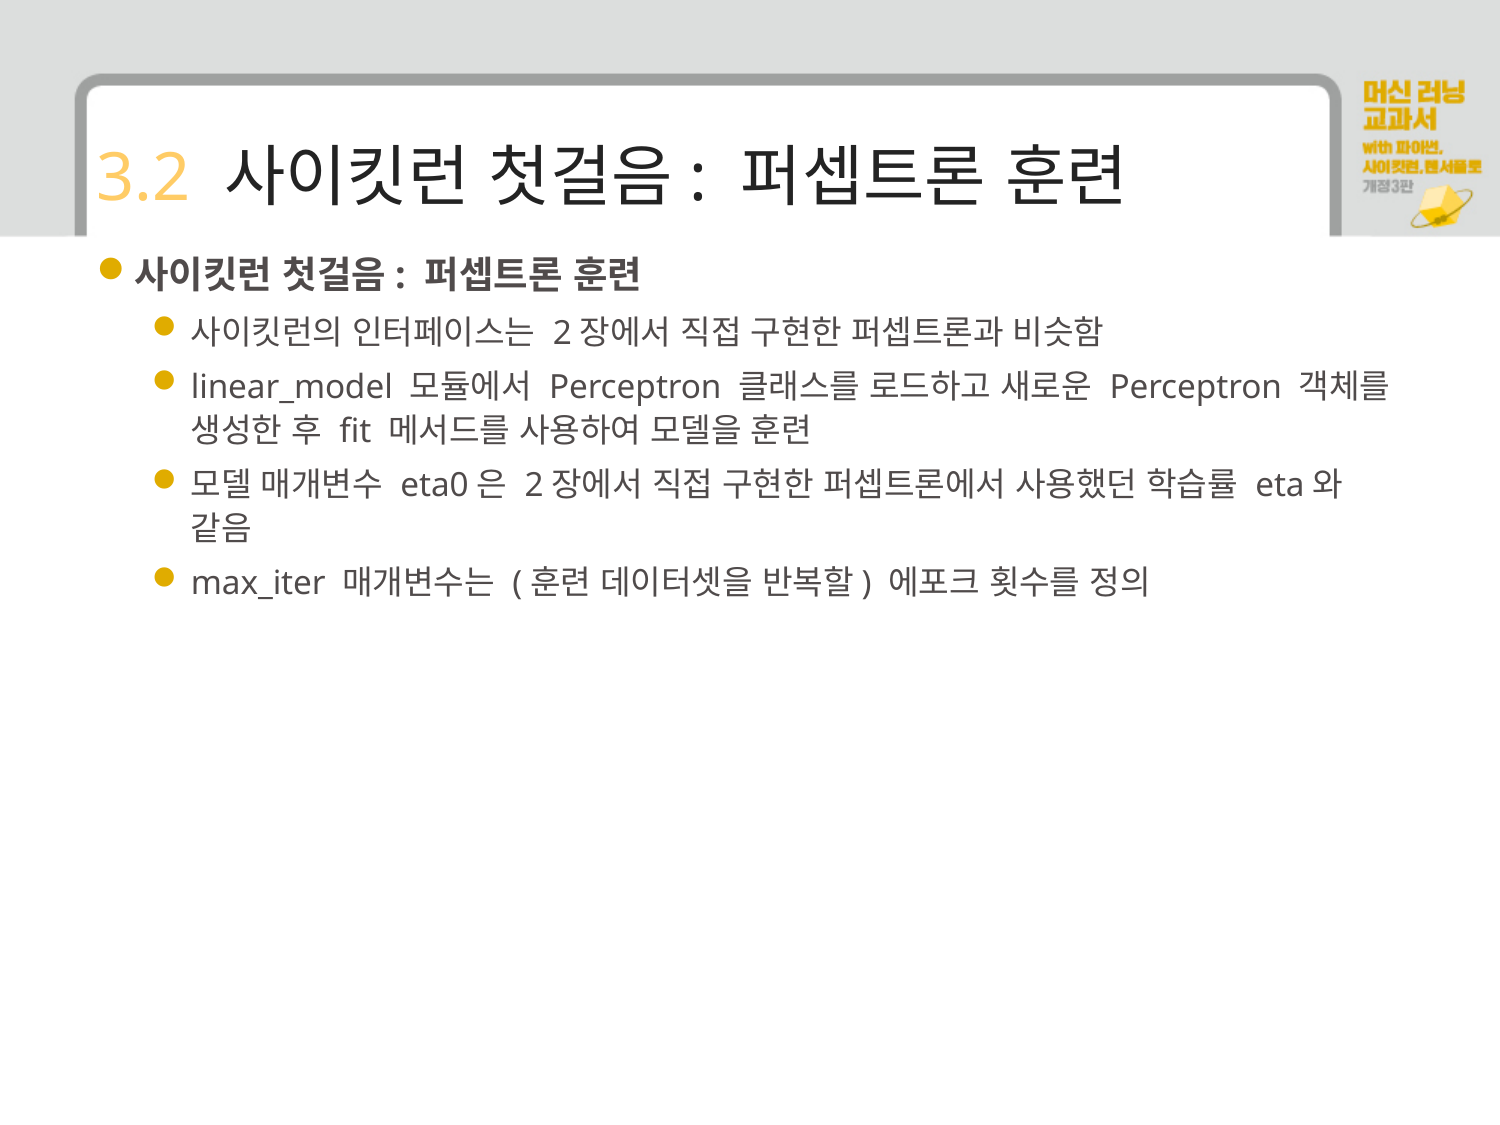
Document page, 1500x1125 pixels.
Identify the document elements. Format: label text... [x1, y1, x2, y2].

title 3.2 사이킷런 첫걸음: 퍼셉트론 훈련 [81, 90, 1412, 222]
picture [0, 0, 1500, 1125]
list 사이킷런 첫걸음: 퍼셉트론 훈련 사이킷런의 인터페이스는 2장에서 직접 구현한 퍼셉트론과 비슷함 linear_model 모듈에서 Perceptron 클래스를 로드하고 새로운 Perceptron 객체를 생성한 후 fit 메서드를 사용하여 모델을 훈련 모델 매개변수 eta0은 2장에서 직접 구현한 퍼셉트론에서 사용했던 학습률 eta와 같음 max_iter 매개변수는 (훈련 데이터셋을 반복할) 에포크 횟수를 정의 [81, 239, 1412, 1054]
